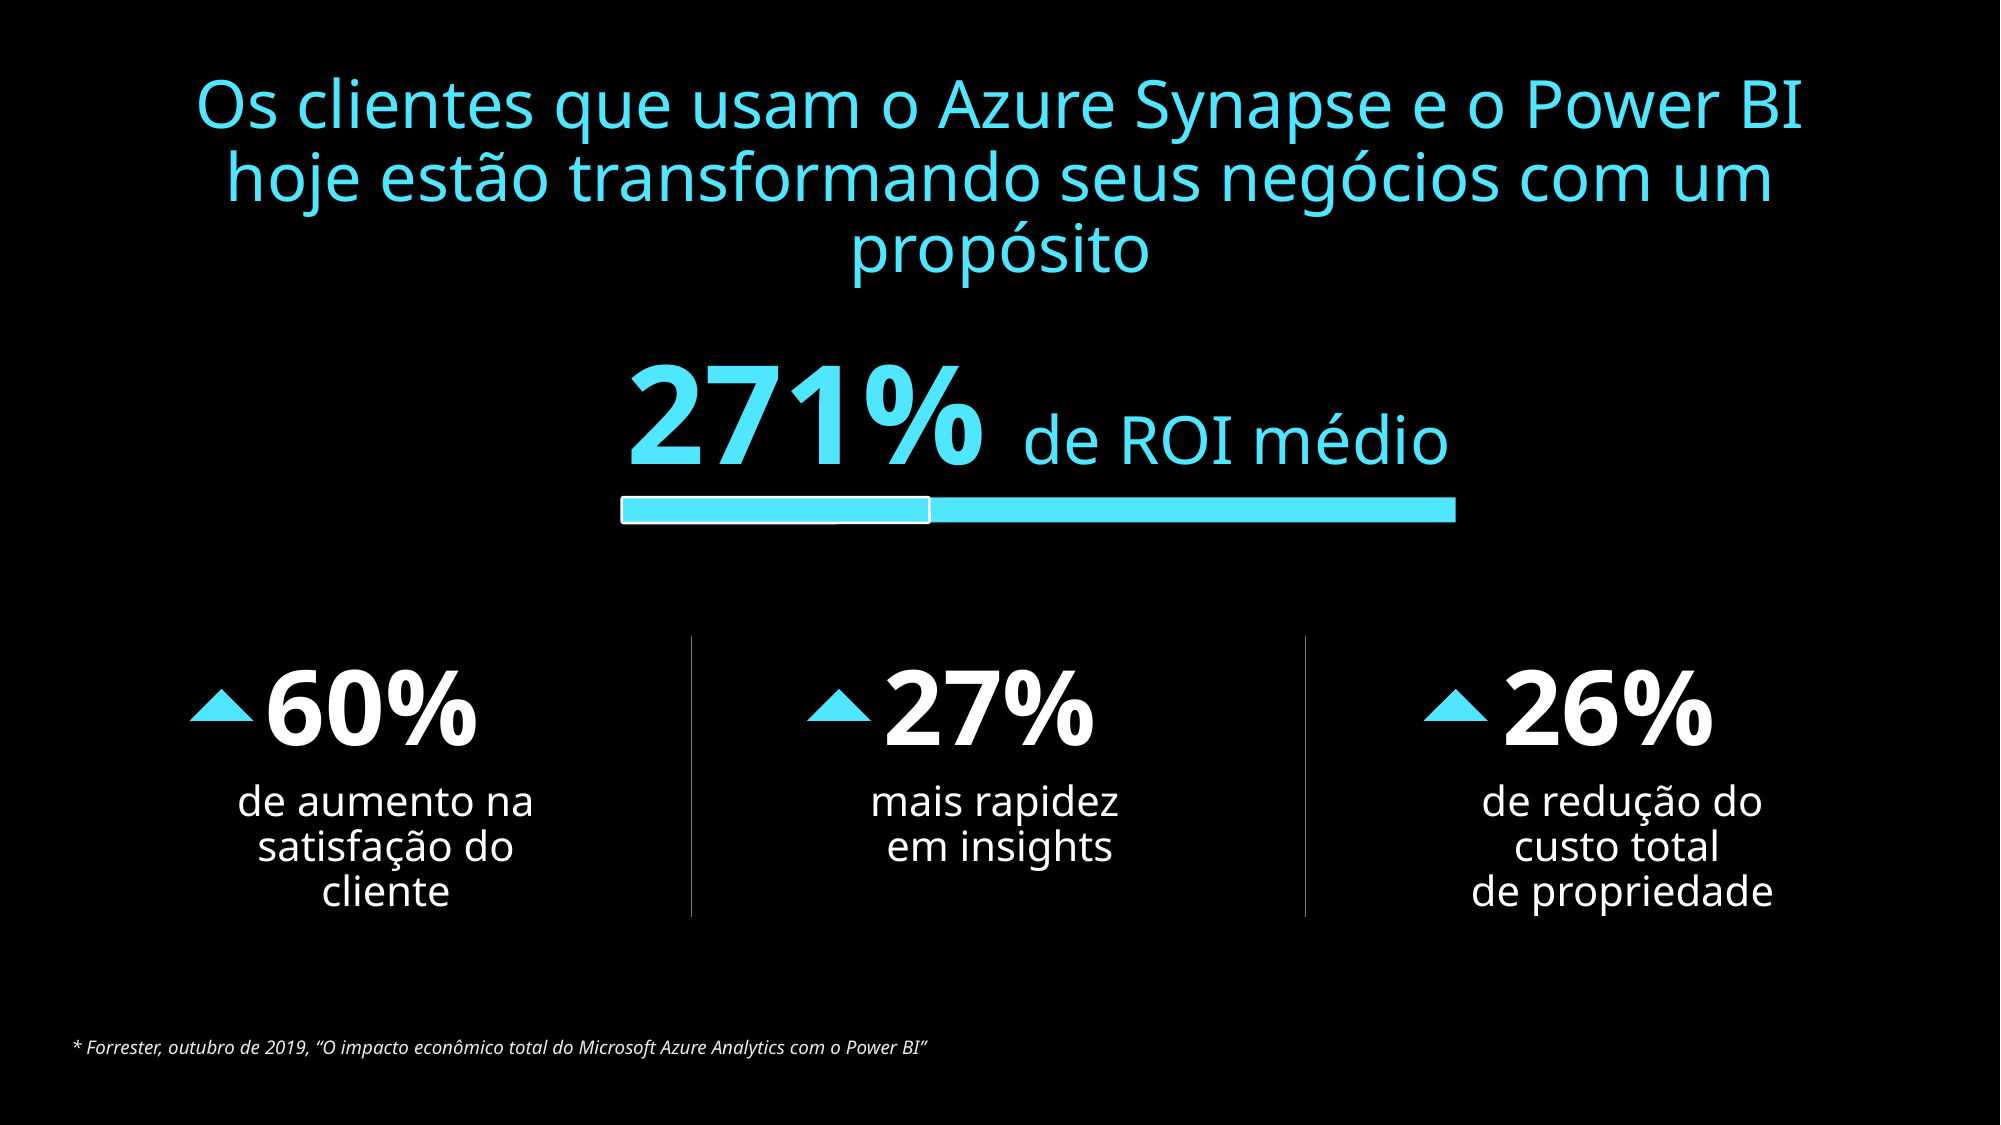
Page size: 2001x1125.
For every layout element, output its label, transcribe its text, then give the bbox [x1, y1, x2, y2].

text_box 27% mais rapidez em insights [750, 655, 1250, 871]
text_box 271% de ROI médio [344, 338, 1733, 502]
text_box [188, 688, 255, 722]
text_box 26% de redução do custo total de propriedade [1466, 655, 1778, 916]
text_box [930, 497, 1456, 523]
text_box * Forrester, outubro de 2019, “O impacto econômico total do Microsoft Azure Analytics com o Power BI” [71, 1038, 1439, 1059]
text_box 60% de aumento na satisfação do cliente [195, 655, 577, 916]
text_box [806, 688, 872, 722]
title Os clientes que usam o Azure Synapse e o Power BI hoje estão transformando seus negócios com um propósito [138, 71, 1864, 288]
text_box [1422, 688, 1489, 722]
text_box [621, 496, 931, 524]
